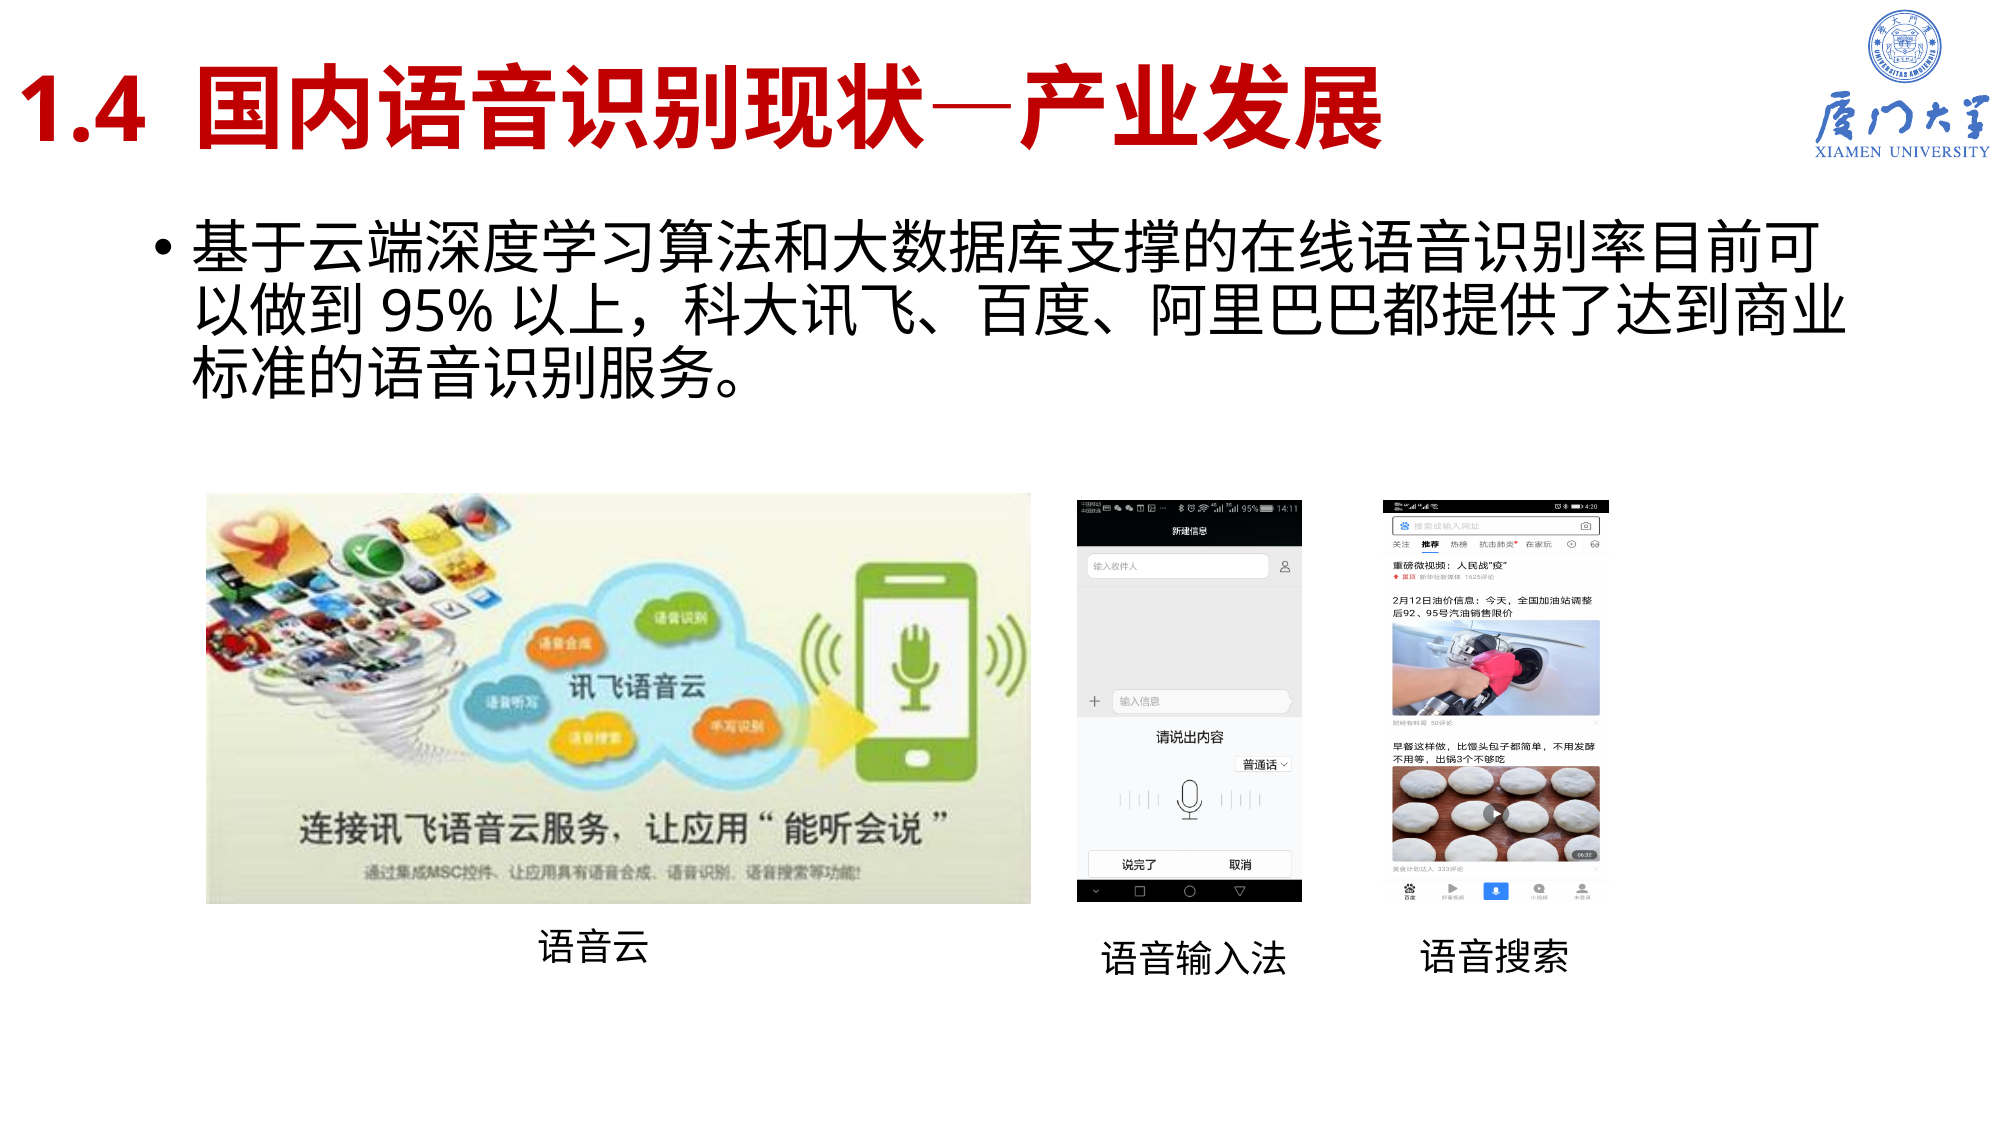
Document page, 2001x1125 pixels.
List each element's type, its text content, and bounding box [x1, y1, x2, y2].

text_box 语音搜索 [1404, 925, 1585, 986]
picture [1077, 500, 1302, 902]
text_box 语音云 [523, 915, 666, 976]
list 基于云端深度学习算法和大数据库支撑的在线语音识别率目前可以做到95%以上，科大讯飞、百度、阿里巴巴都提供了达到商业标准的语音识别服务。 [138, 210, 1864, 441]
title 1.4 国内语音识别现状—产业发展 [1, 3, 1727, 221]
text_box 语音输入法 [1086, 927, 1304, 988]
picture [1383, 500, 1609, 902]
picture [206, 493, 1031, 904]
